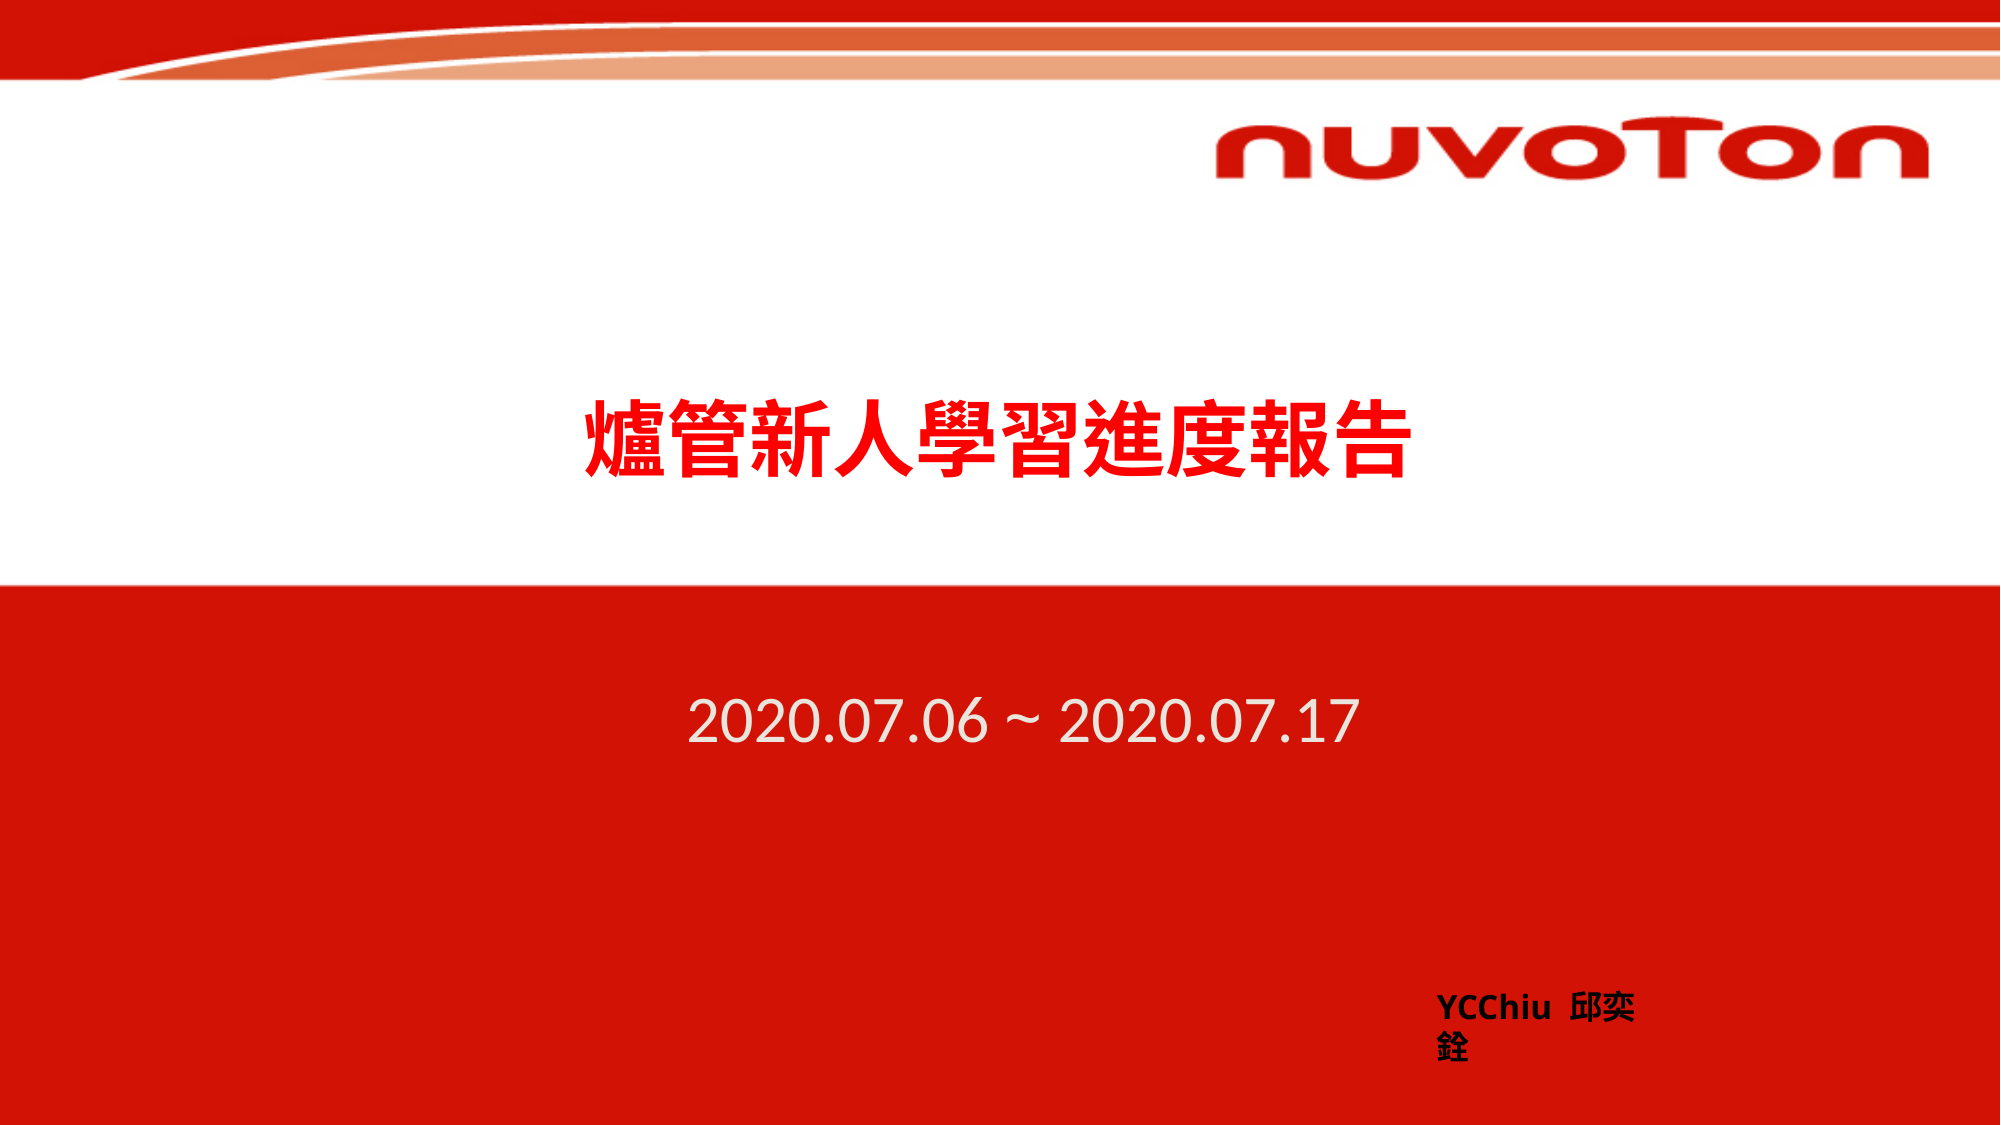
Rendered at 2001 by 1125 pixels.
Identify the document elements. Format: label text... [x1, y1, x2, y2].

footer YCChiu 邱奕銓 [1421, 996, 1680, 1056]
title 爐管新人學習進度報告 [531, 292, 1468, 590]
picture [0, 0, 2001, 1125]
text_box 2020.07.06 ~ 2020.07.17 [444, 668, 1603, 764]
